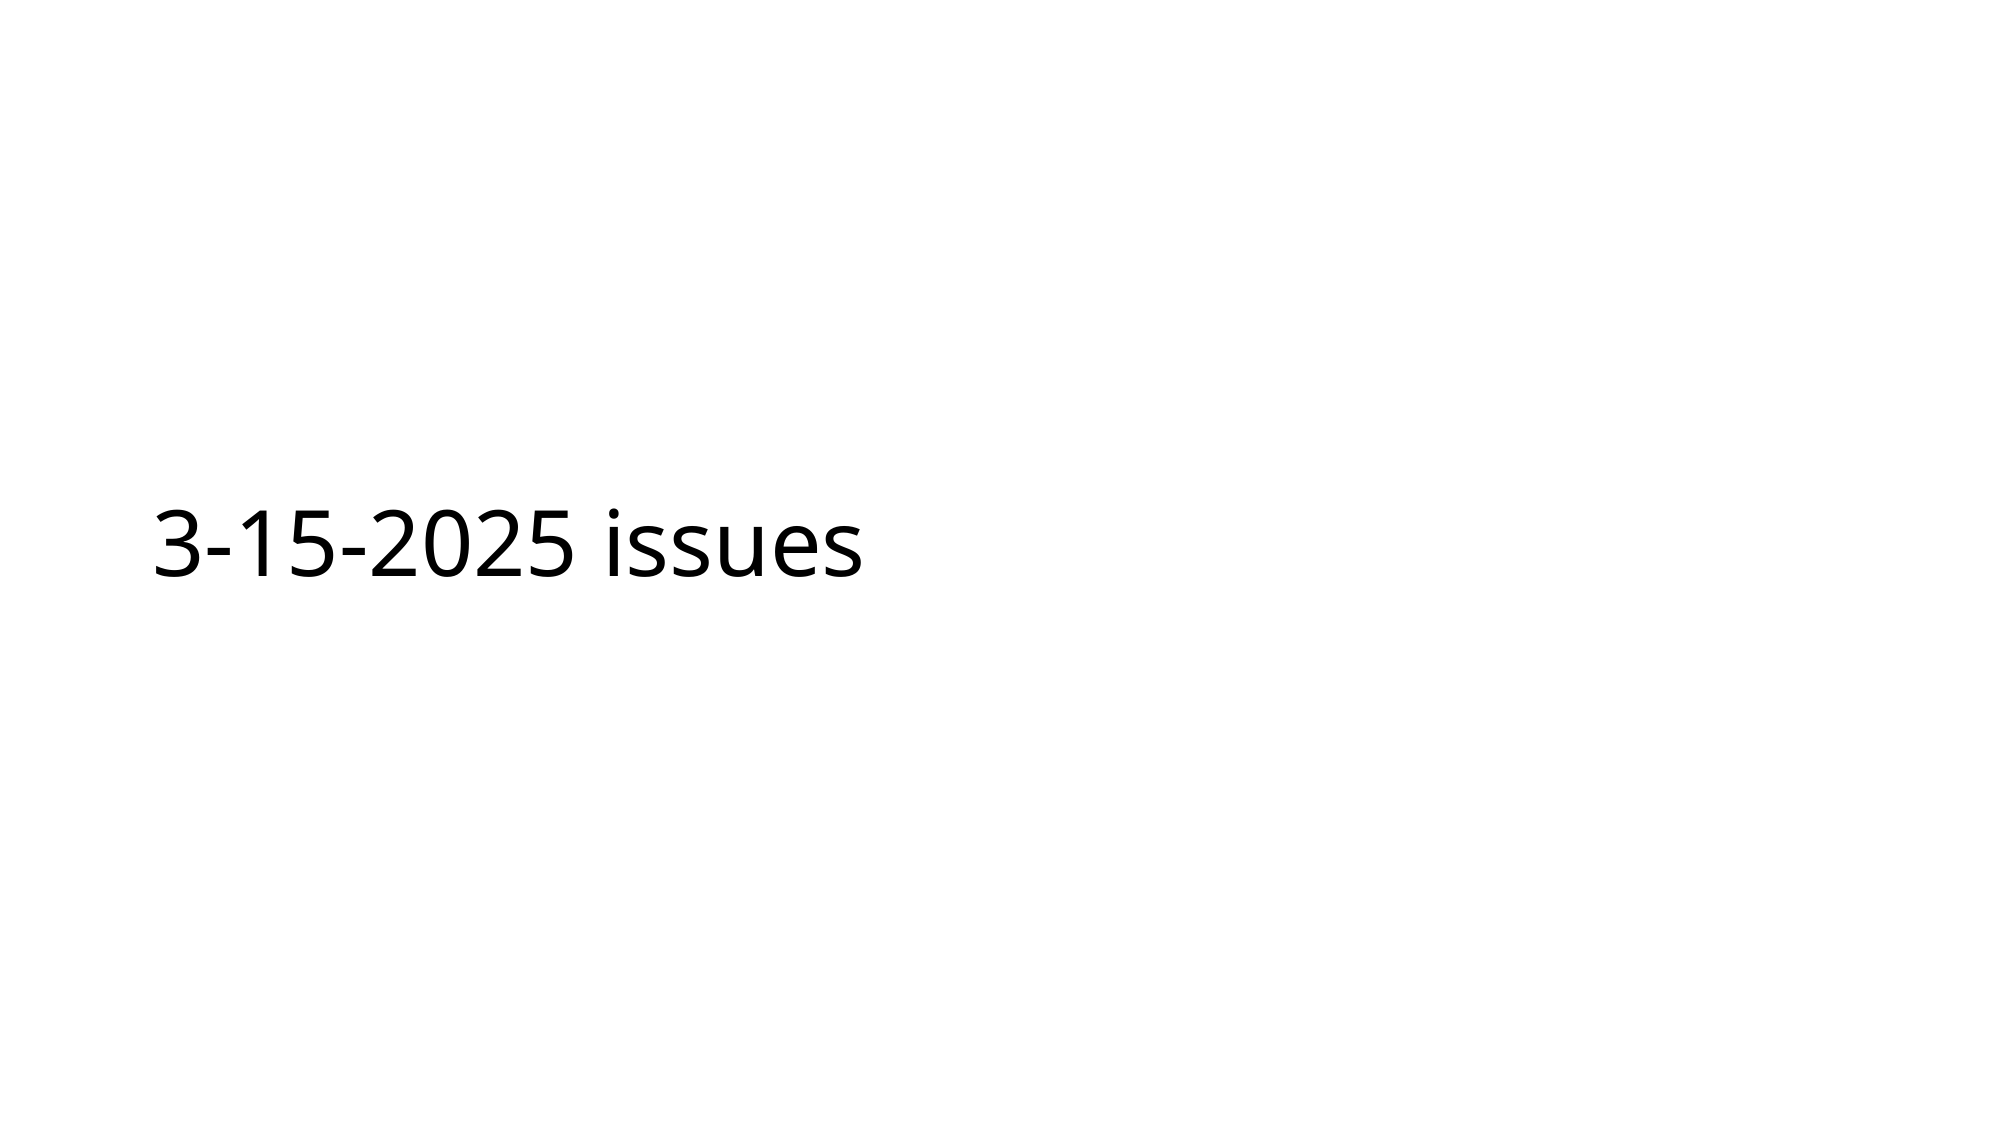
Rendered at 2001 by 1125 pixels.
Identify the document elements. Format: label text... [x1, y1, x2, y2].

title 3-15-2025 issues [137, 437, 1863, 656]
